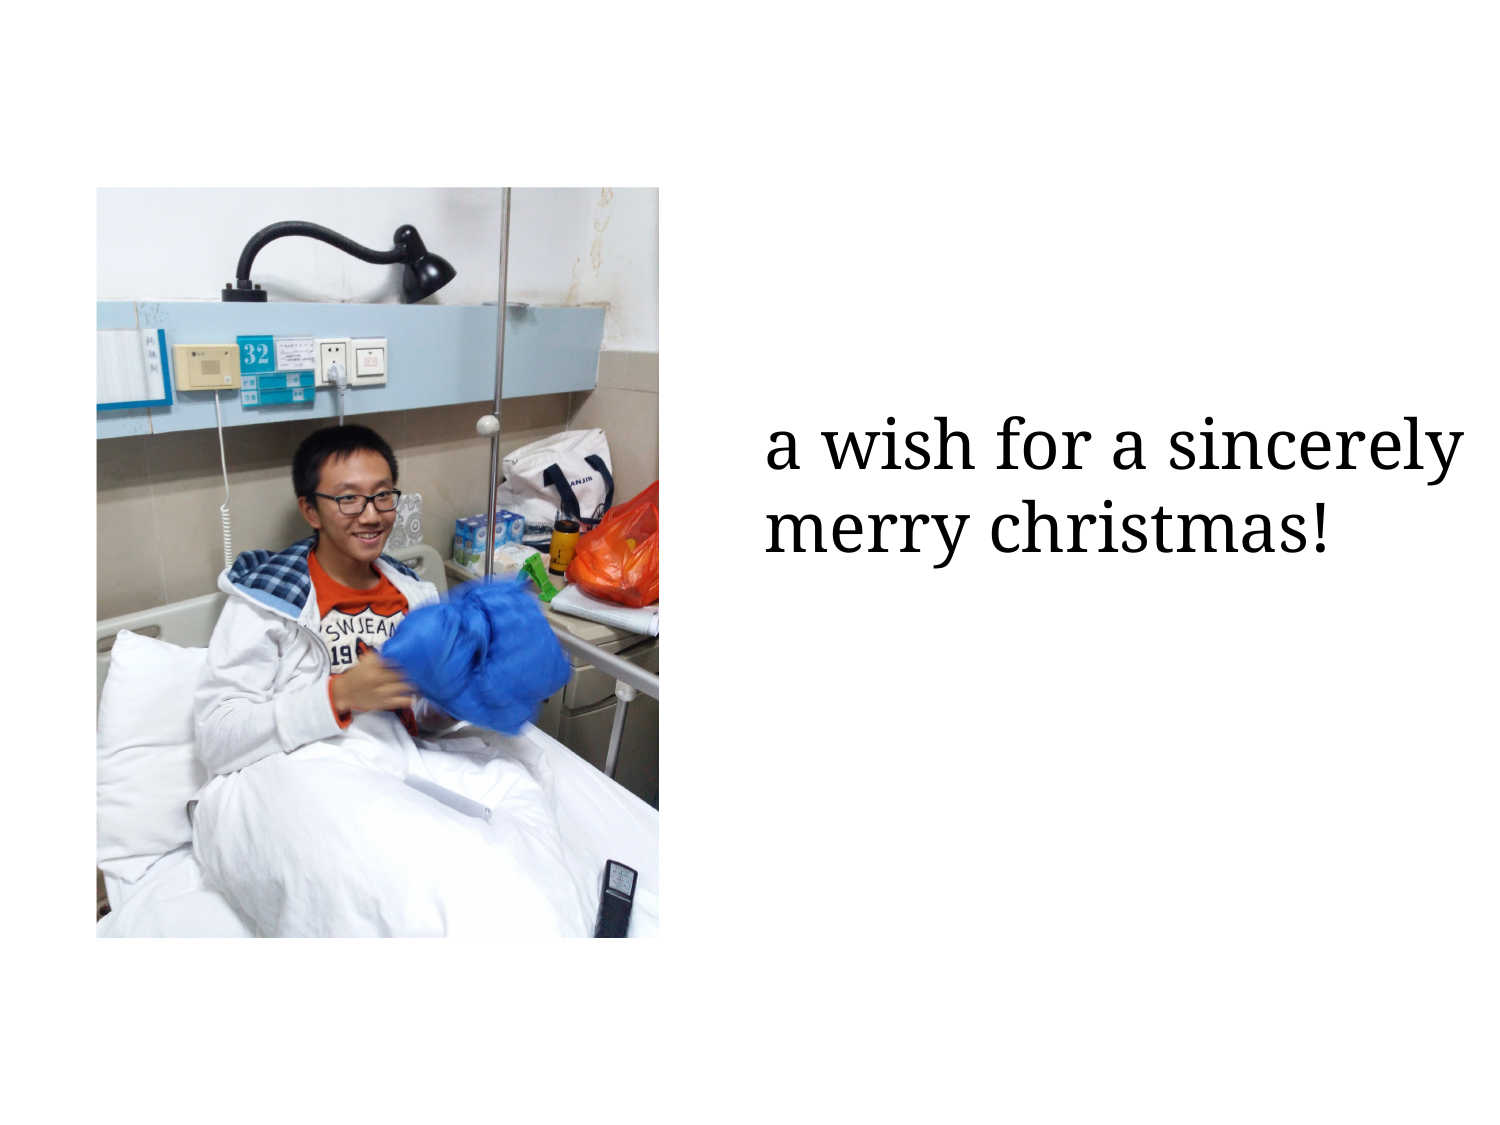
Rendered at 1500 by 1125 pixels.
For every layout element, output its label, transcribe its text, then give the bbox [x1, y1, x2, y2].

picture [1, 188, 753, 937]
text_box [758, 506, 1125, 619]
text_box a wish for a sincerely merry christmas! [758, 393, 1500, 574]
